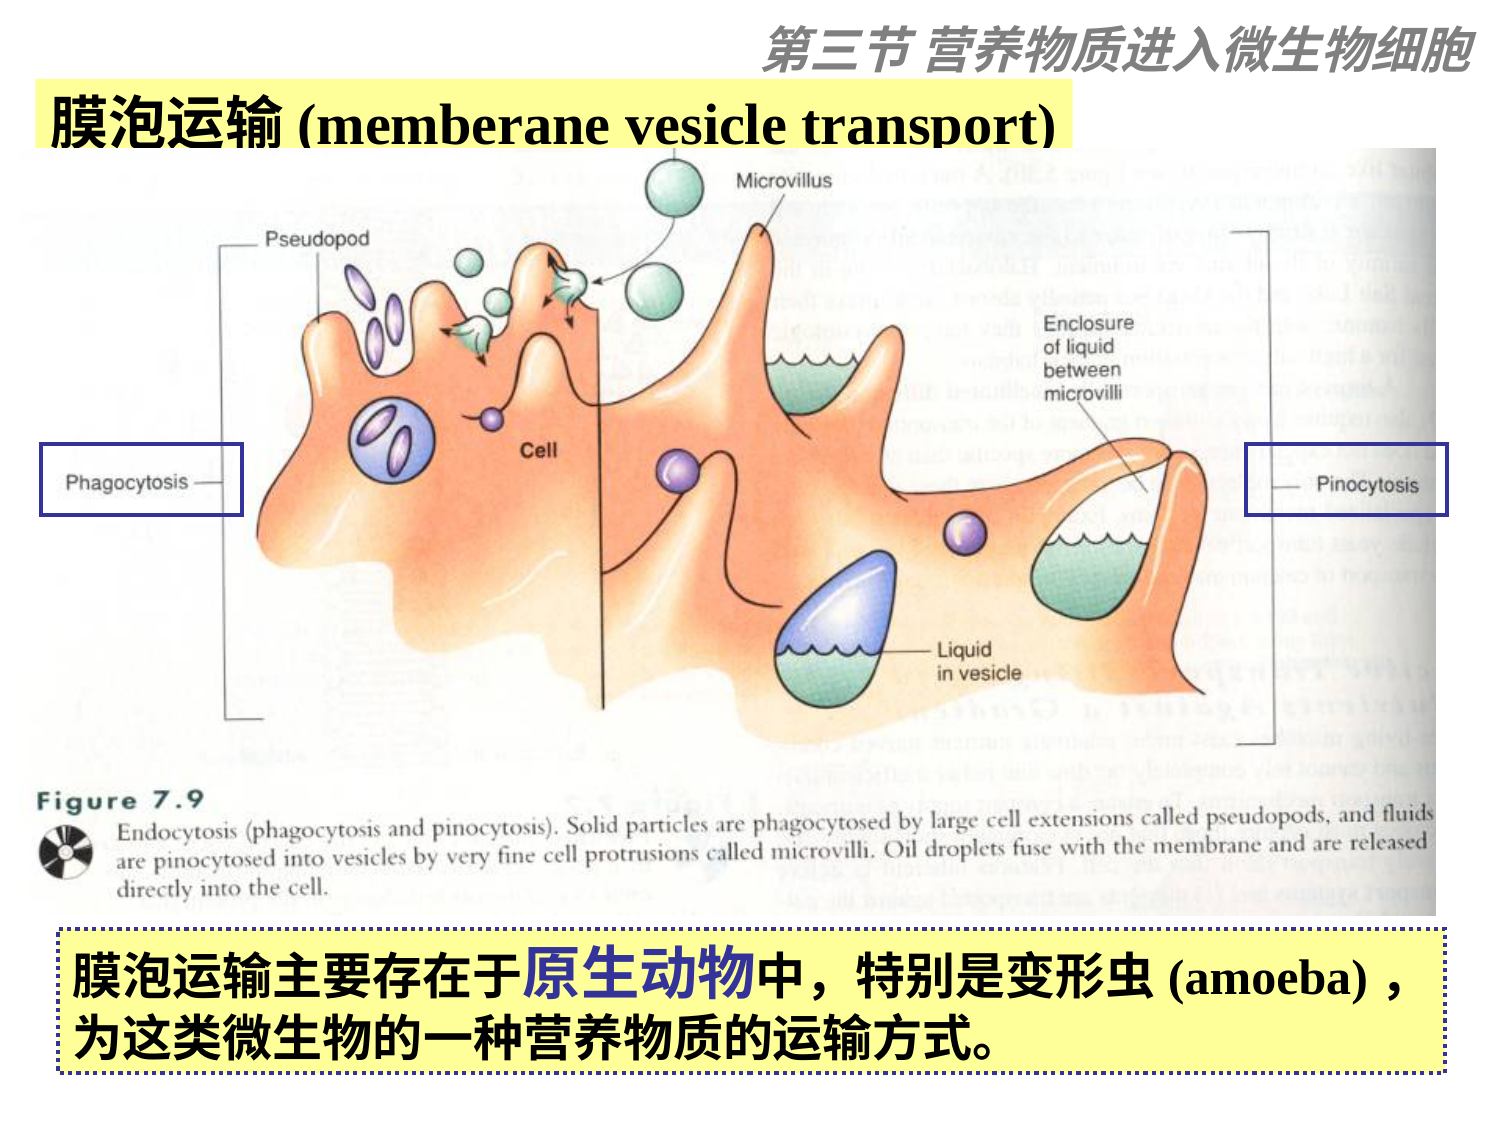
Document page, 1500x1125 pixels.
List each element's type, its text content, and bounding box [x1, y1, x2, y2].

text_box [1440, 444, 1448, 516]
text_box 膜泡运输主要存在于原生动物中，特别是变形虫(amoeba)， 为这类微生物的一种营养物质的运输方式。 [58, 928, 1445, 1074]
text_box 第三节 营养物质进入微生物细胞 [744, 11, 1486, 87]
text_box 膜泡运输(memberane vesicle transport) [35, 78, 1073, 147]
picture [19, 148, 1436, 916]
